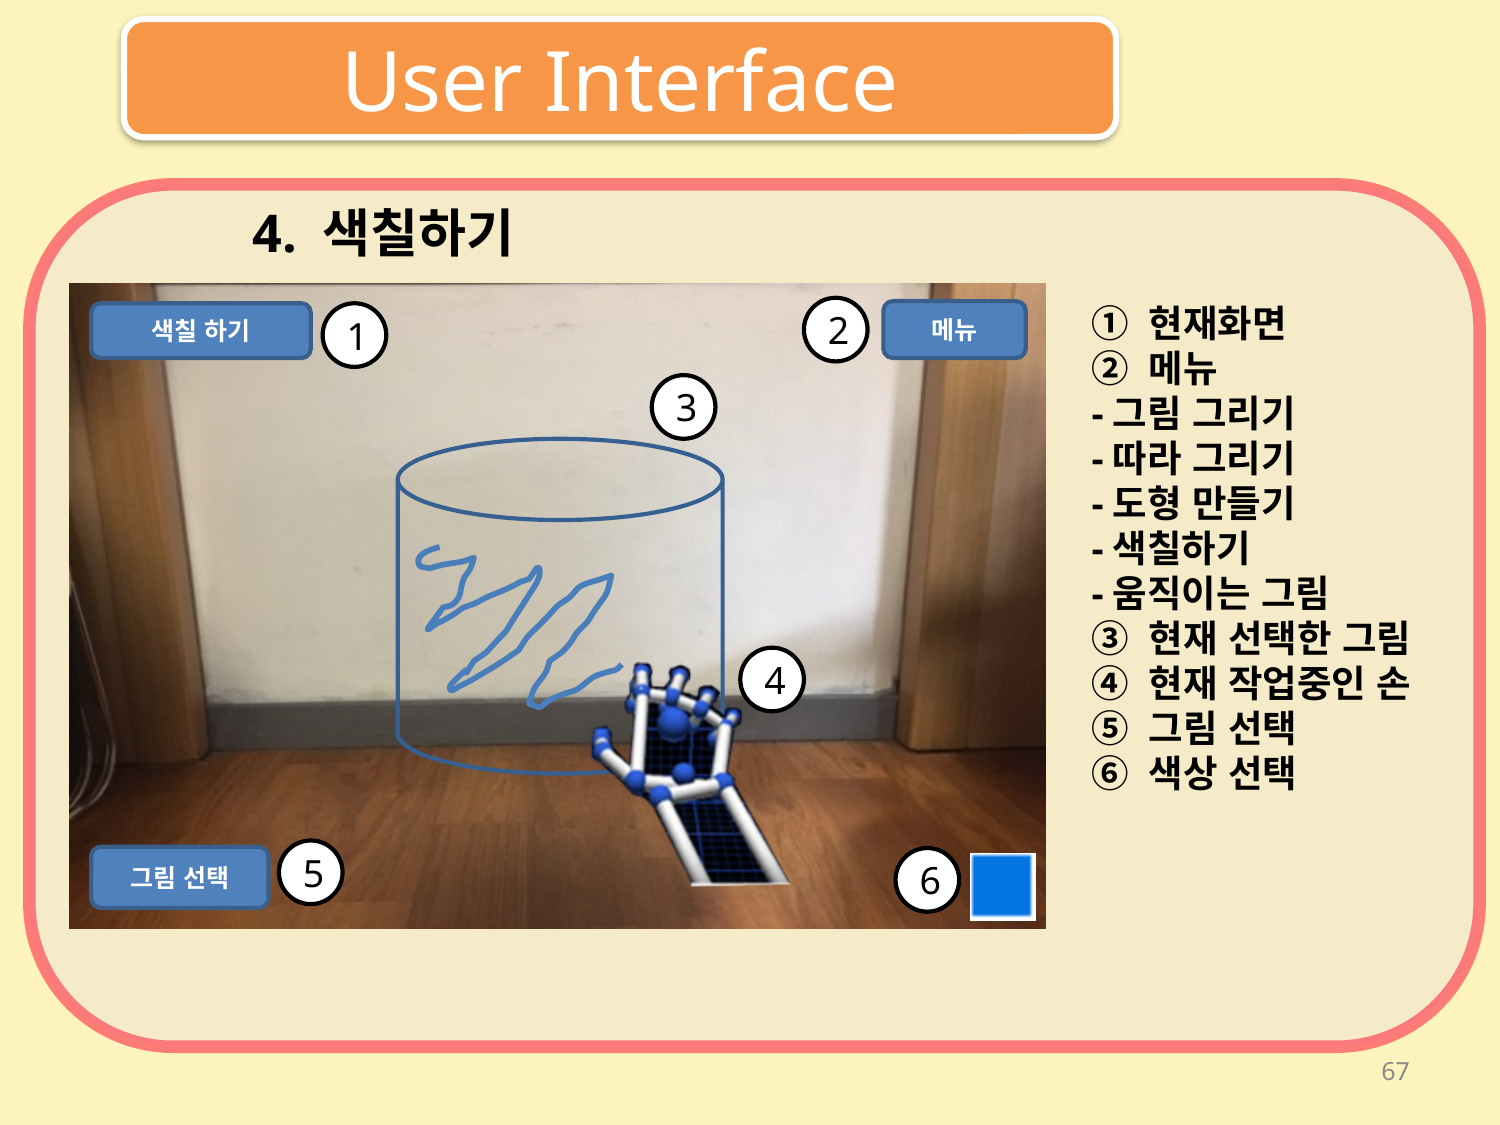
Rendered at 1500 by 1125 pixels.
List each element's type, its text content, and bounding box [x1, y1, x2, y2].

text_box ① 현재화면 ② 메뉴 -그림 그리기 -따라 그리기 -도형 만들기 -색칠하기 -움직이는 그림 ③ 현재 선택한 그림 ④ 현재 작업중인 손 ⑤ 그림 선택 ⑥ 색상 선택 [1076, 292, 1500, 803]
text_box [69, 283, 1046, 929]
text_box [27, 182, 1482, 1049]
text_box User Interface [120, 15, 1120, 141]
text_box 4. 색칠하기 [237, 193, 622, 271]
slide_number 67 [1352, 1042, 1425, 1103]
